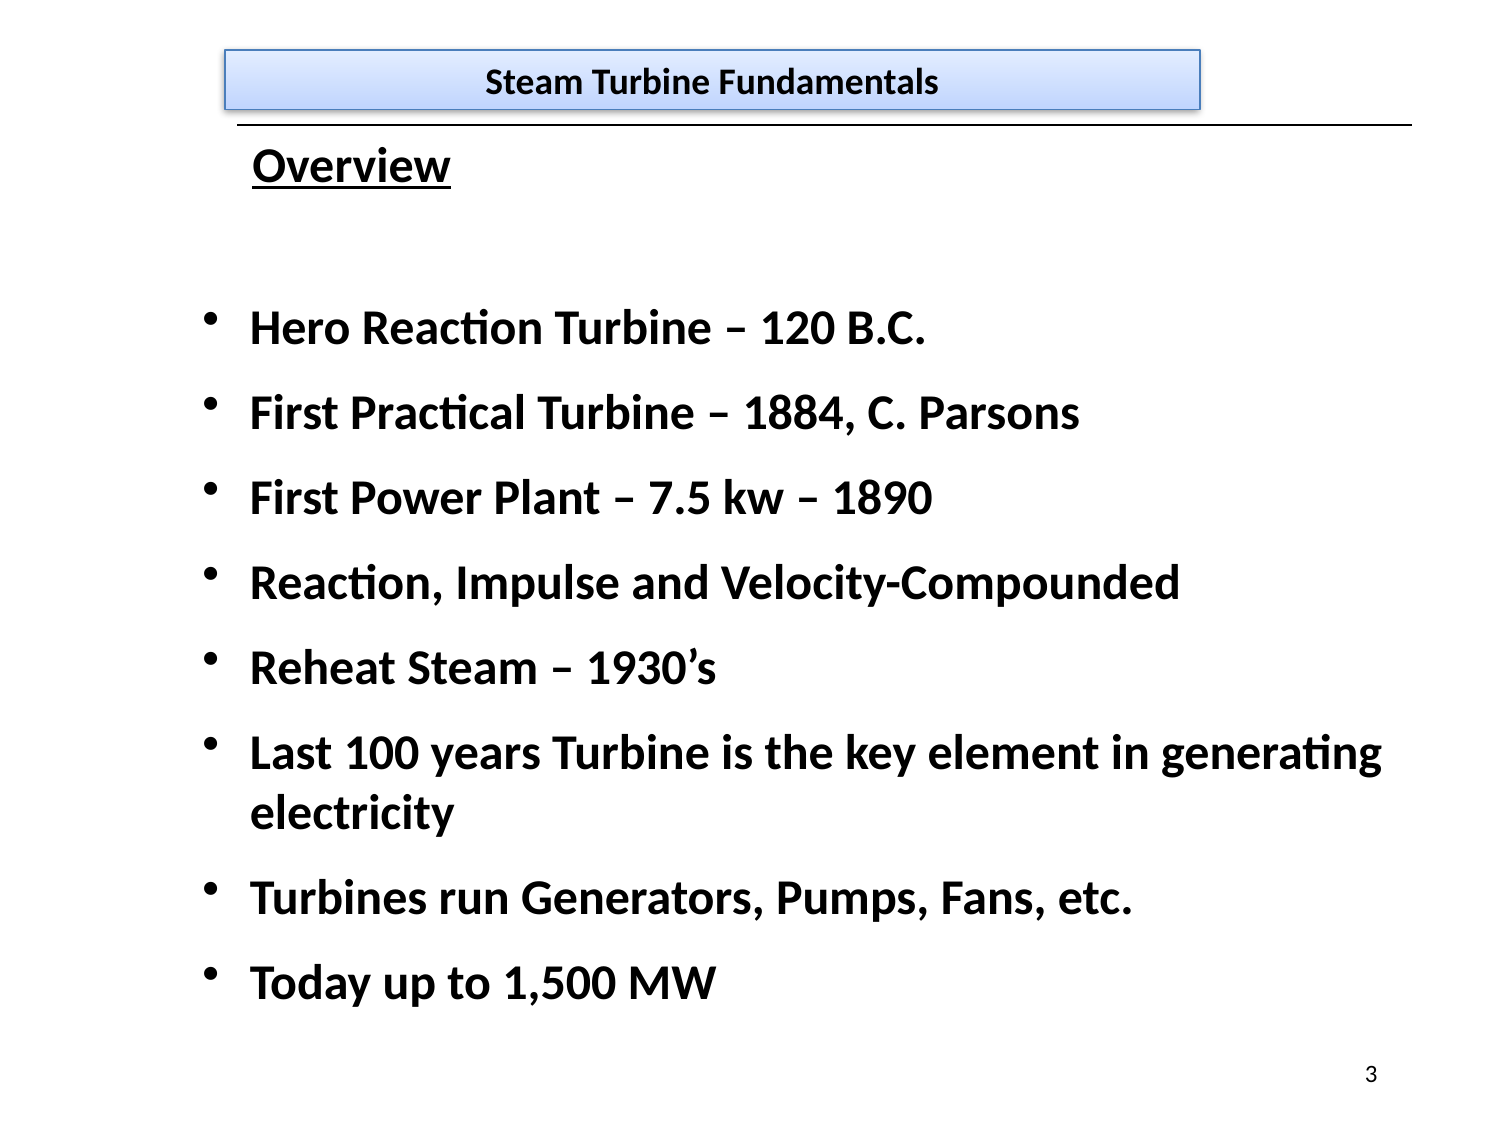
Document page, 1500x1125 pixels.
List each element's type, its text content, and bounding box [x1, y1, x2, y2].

text_box Hero Reaction Turbine – 120 B.C. First Practical Turbine – 1884, C. Parsons First Power Plant – 7.5 kw – 1890 Reaction, Impulse and Velocity-Compounded Reheat Steam – 1930’s Last 100 years Turbine is the key element in generating electricity Turbines run Generators, Pumps, Fans, etc. Today up to 1,500 MW [187, 287, 1400, 1018]
text_box Overview [237, 124, 1338, 200]
text_box Steam Turbine Fundamentals [224, 49, 1201, 110]
